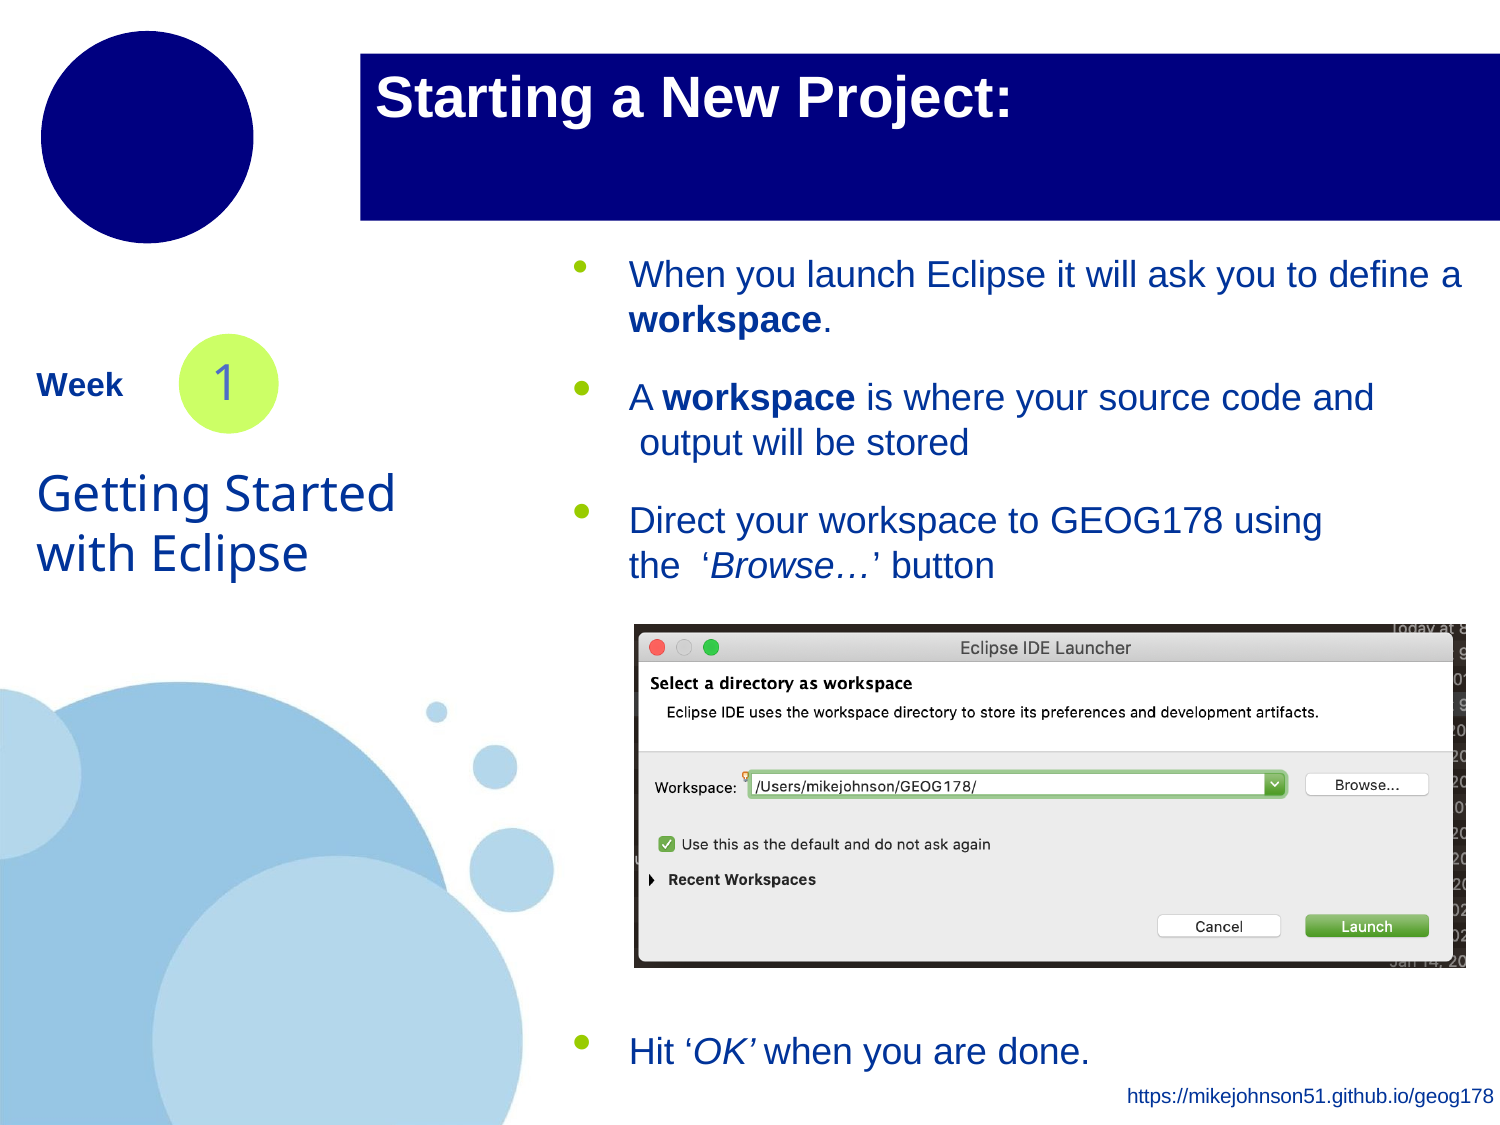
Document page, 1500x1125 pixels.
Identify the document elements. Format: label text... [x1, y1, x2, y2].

text_box Direct your workspace to GEOG178 using the ‘Browse…’ button [570, 493, 1333, 586]
text_box 1 [209, 348, 248, 411]
text_box Week [34, 360, 125, 403]
picture [0, 673, 565, 1125]
text_box When you launch Eclipse it will ask you to define a workspace. [570, 247, 1469, 340]
text_box Getting Started with Eclipse [34, 459, 463, 582]
title Starting a New Project: [373, 57, 1017, 248]
text_box [41, 30, 254, 244]
text_box Hit ‘OK’ when you are done. [570, 1024, 1096, 1072]
picture [634, 624, 1466, 969]
text_box [360, 53, 1500, 221]
text_box A workspace is where your source code and output will be stored [570, 370, 1380, 463]
text_box https://mikejohnson51.github.io/geog178 [1050, 1080, 1500, 1108]
text_box [178, 333, 279, 434]
